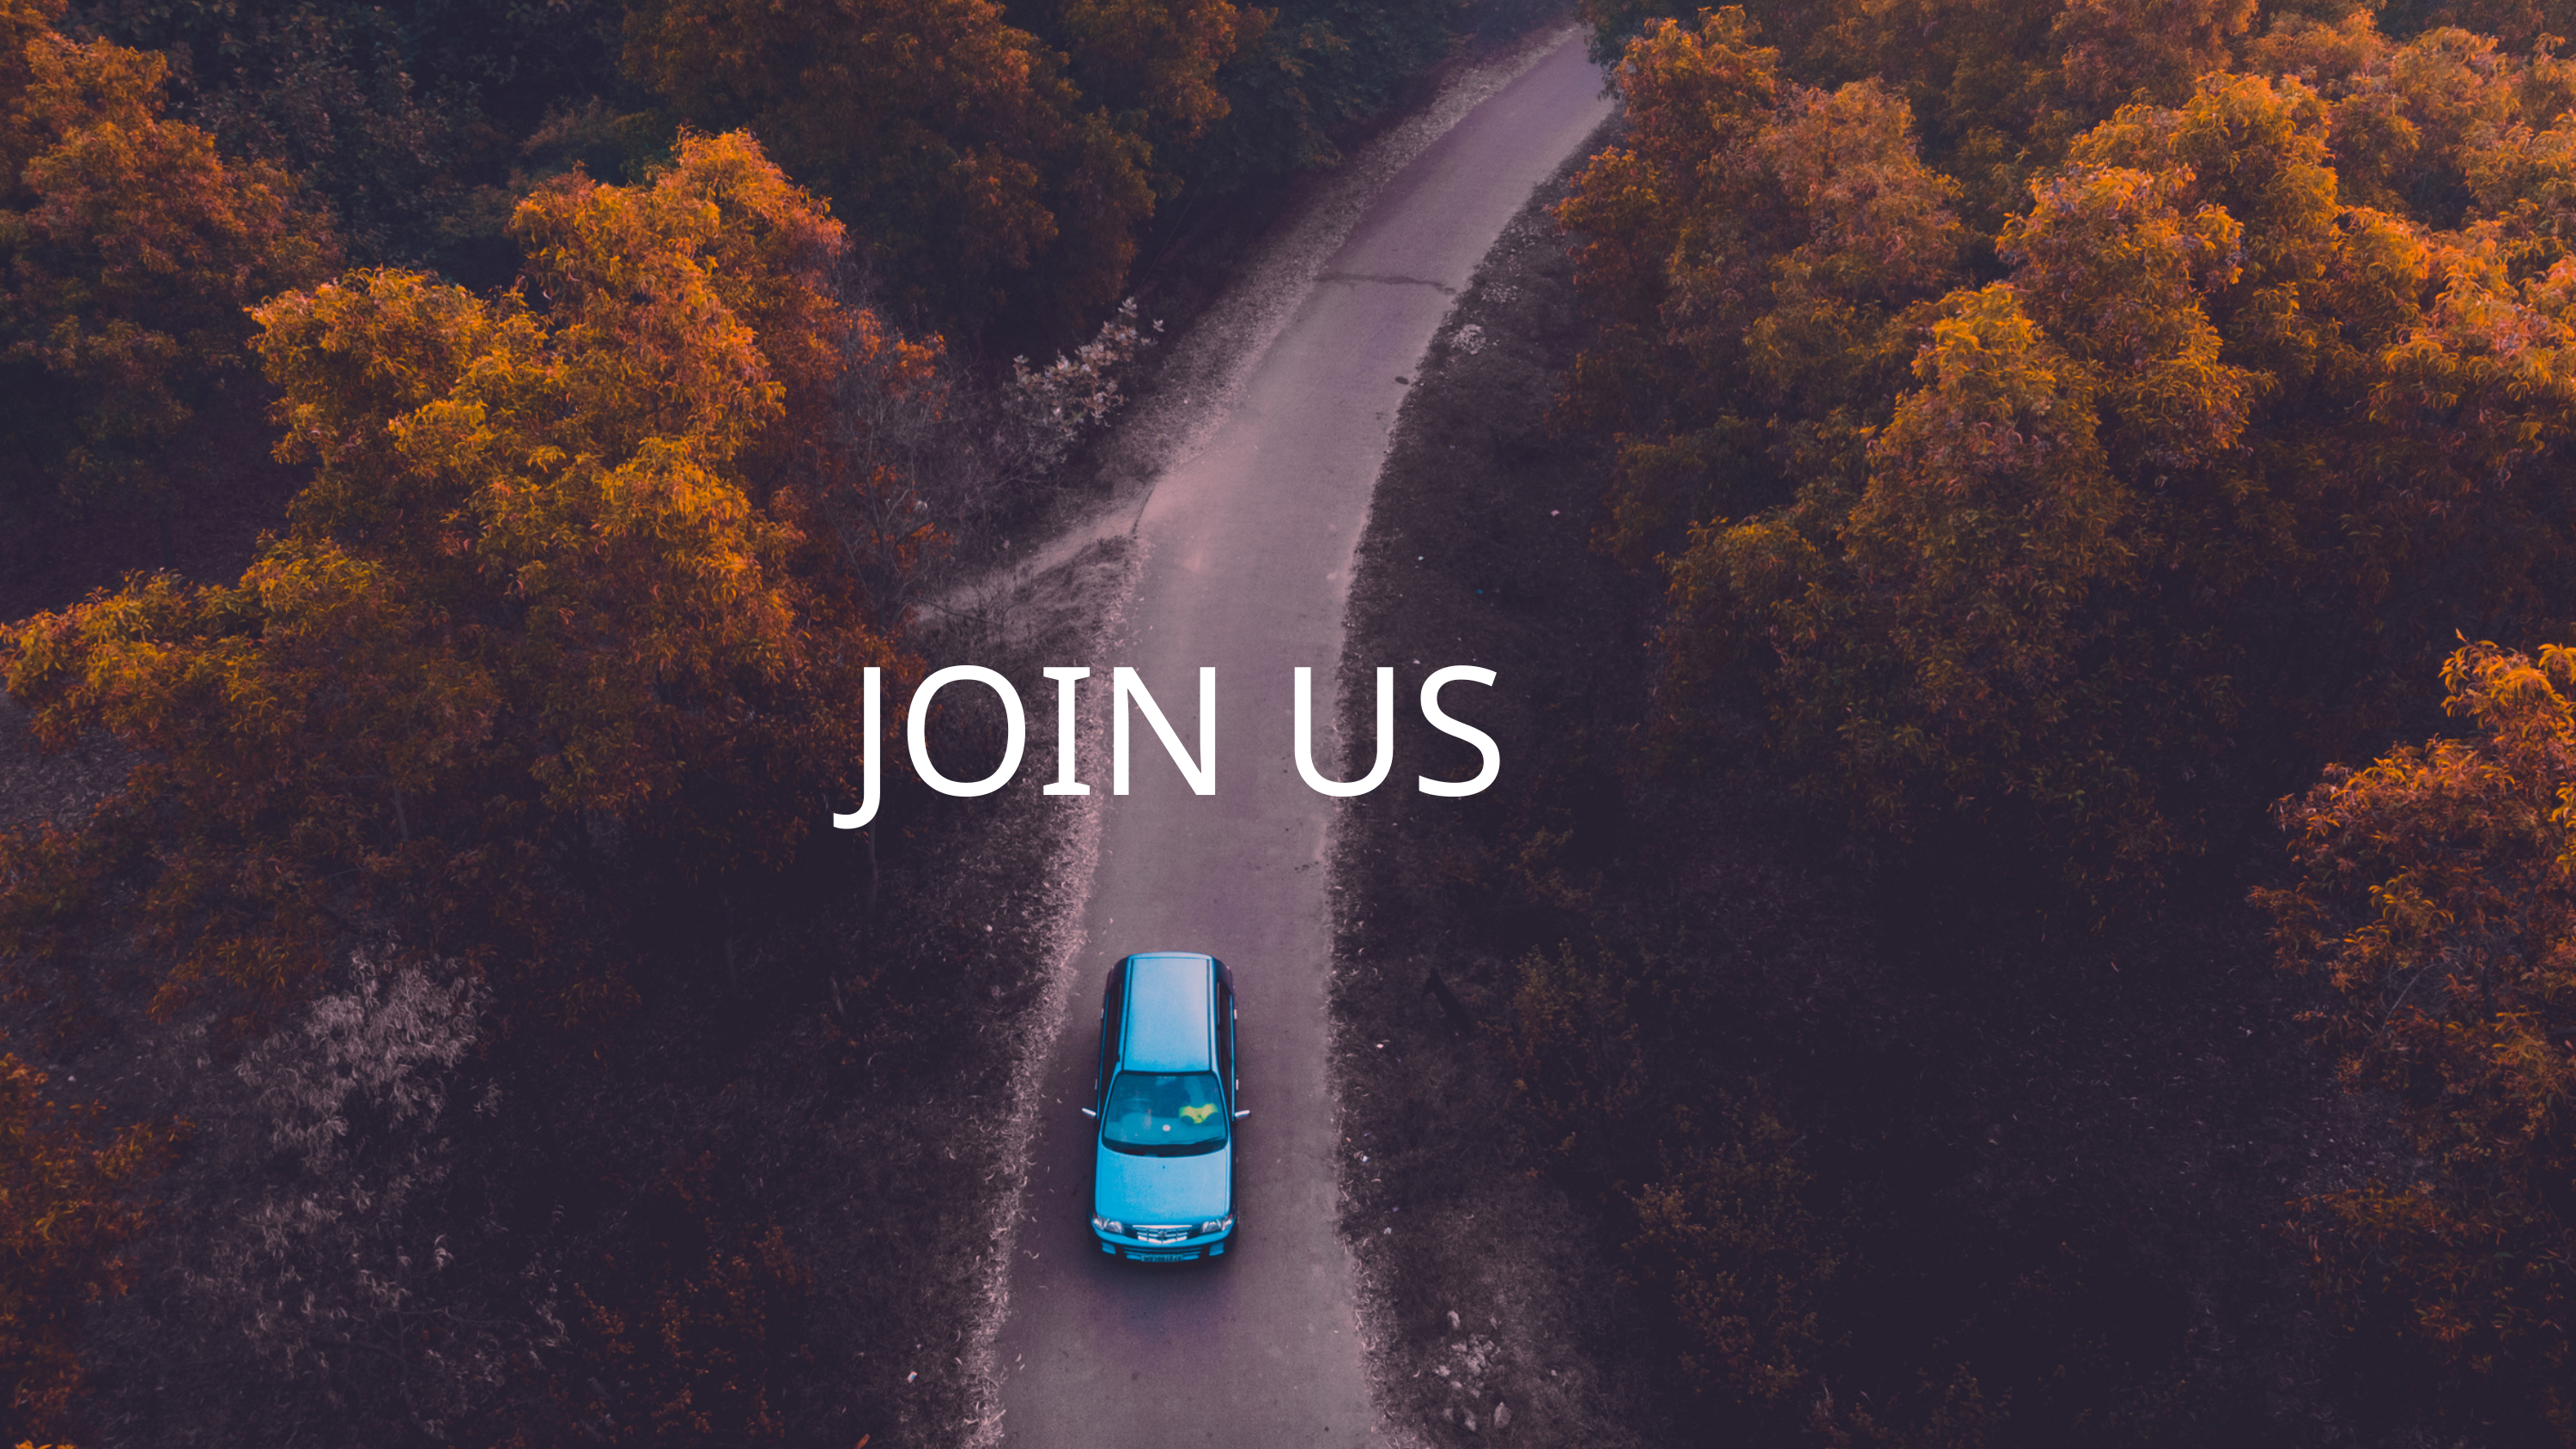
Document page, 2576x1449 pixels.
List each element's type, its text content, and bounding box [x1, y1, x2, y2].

text_box [0, 0, 2576, 1449]
text_box JOIN US [526, 621, 1831, 831]
